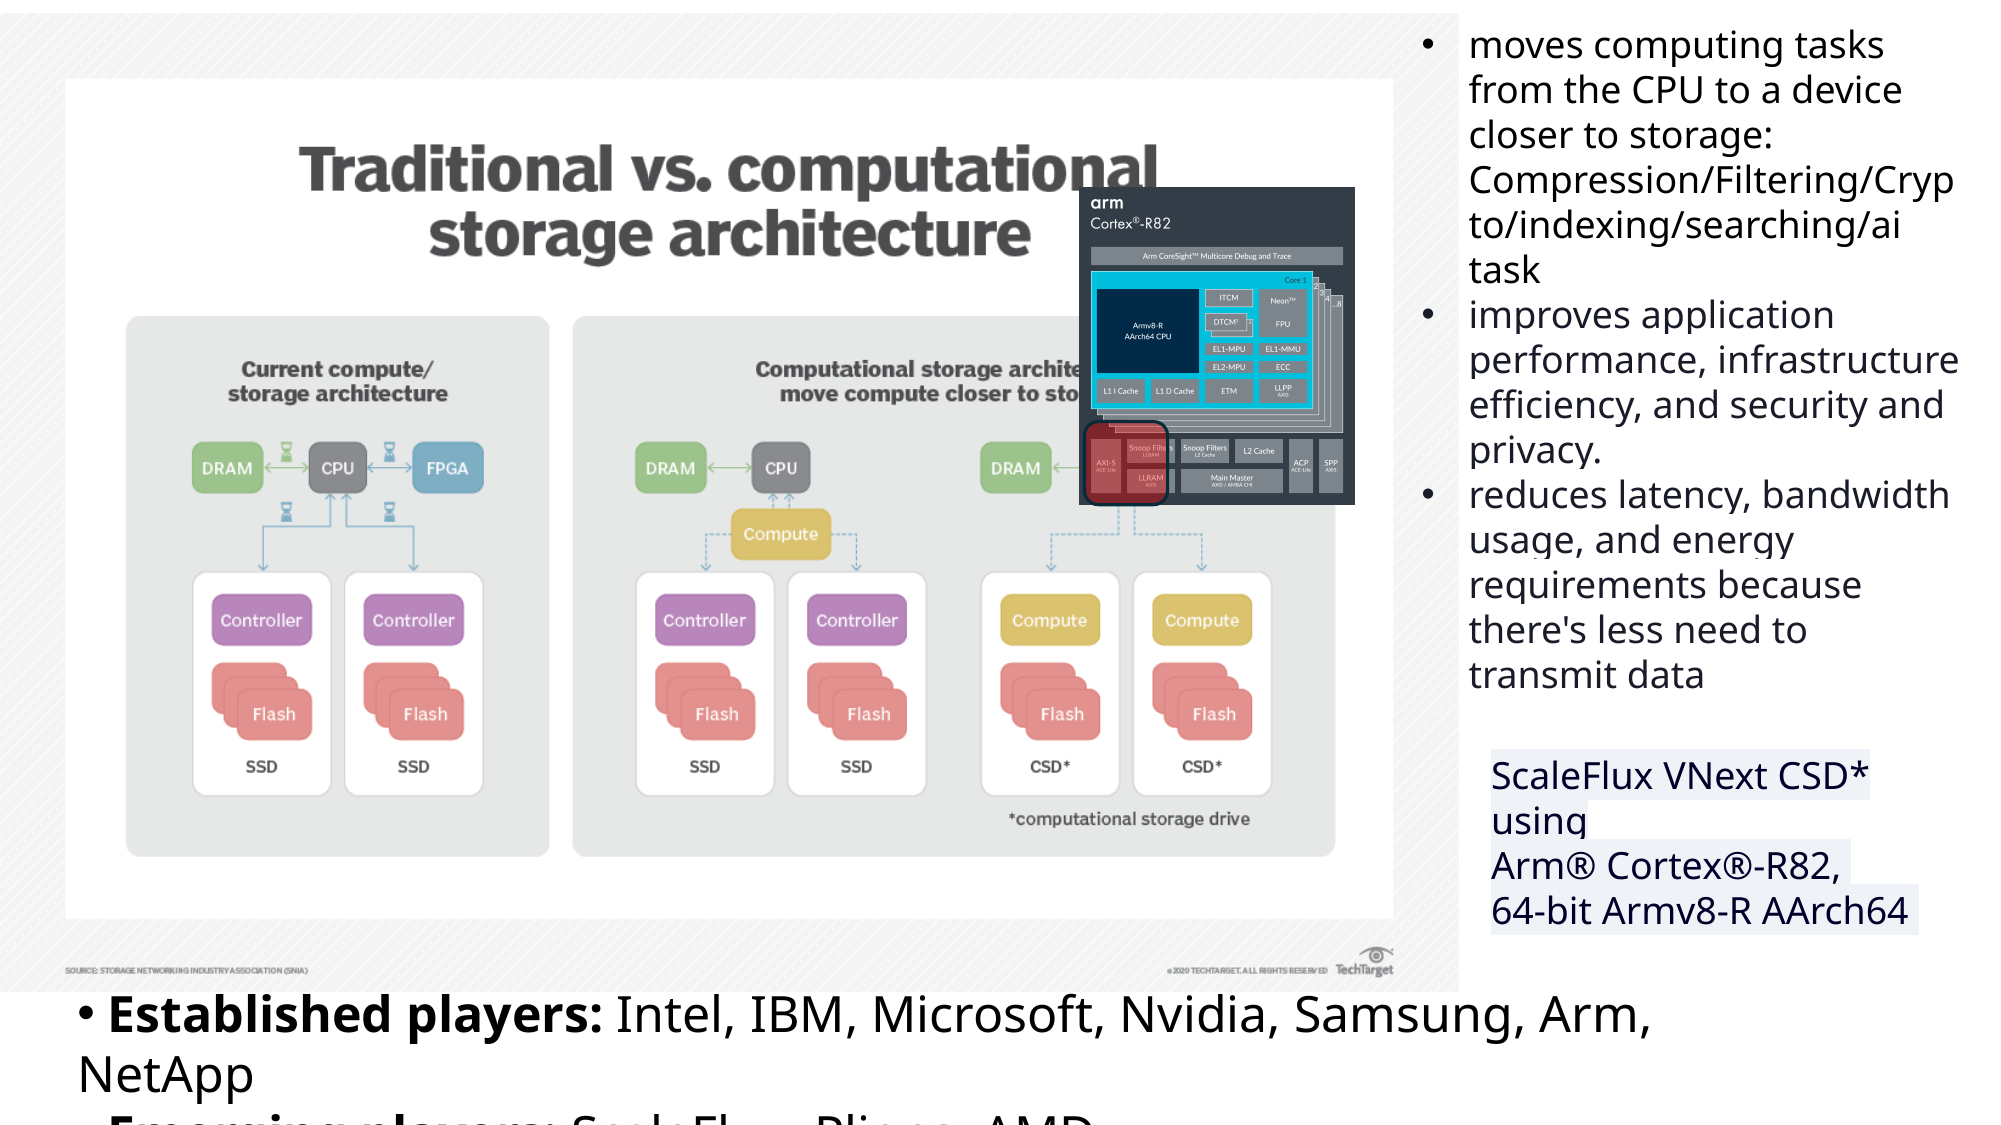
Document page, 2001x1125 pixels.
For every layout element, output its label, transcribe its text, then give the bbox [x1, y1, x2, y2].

text_box Established players: Intel, IBM, Microsoft, Nvidia, Samsung, Arm, NetApp Emerging players: ScaleFlux, Pliops, AMD [62, 974, 1786, 1125]
text_box ScaleFlux VNext CSD* using Arm® Cortex®-R82, 64-bit Armv8-R AArch64 [1476, 744, 1937, 939]
picture [0, 13, 1460, 992]
text_box moves computing tasks from the CPU to a device closer to storage: Compression/Filtering/Crypto/indexing/searching/ai task improves application performance, infrastructure efficiency, and security and privacy. reduces latency, bandwidth usage, and energy requirements because there's less need to transmit data [1460, 13, 1977, 704]
